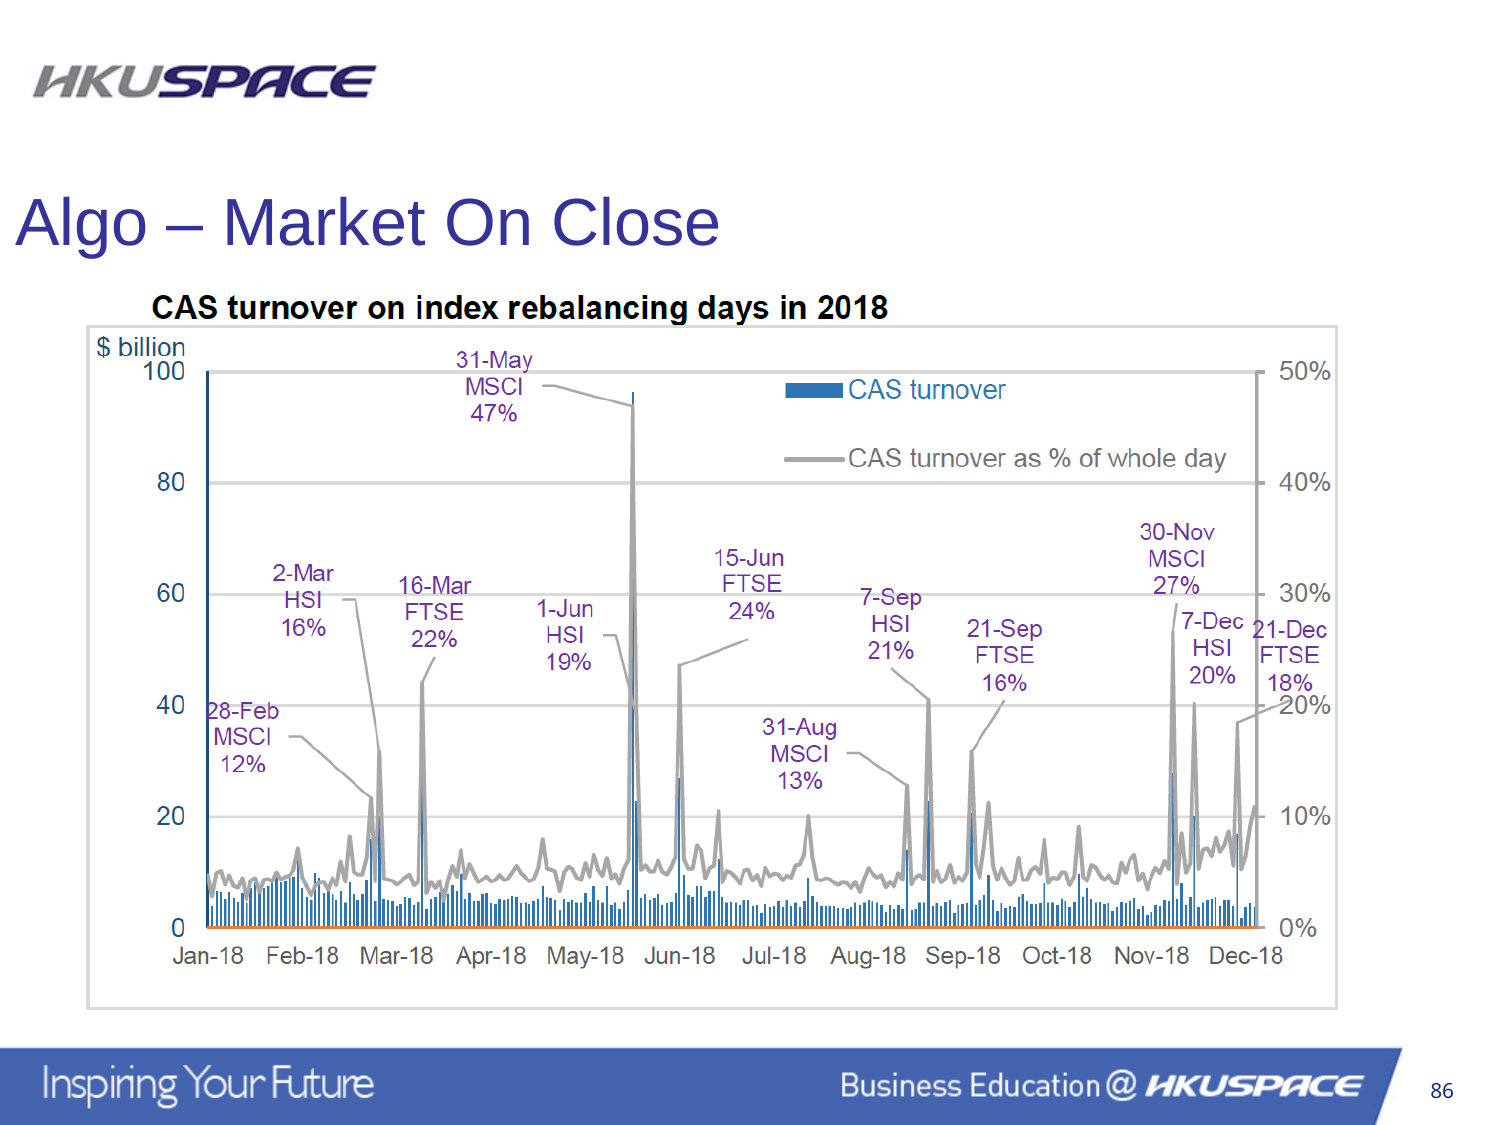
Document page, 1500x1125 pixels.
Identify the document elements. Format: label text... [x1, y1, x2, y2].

title Algo – Market On Close [0, 101, 1325, 266]
text_box [64, 278, 1483, 1047]
slide_number 86 [1415, 1070, 1499, 1125]
picture [0, 0, 1500, 1125]
